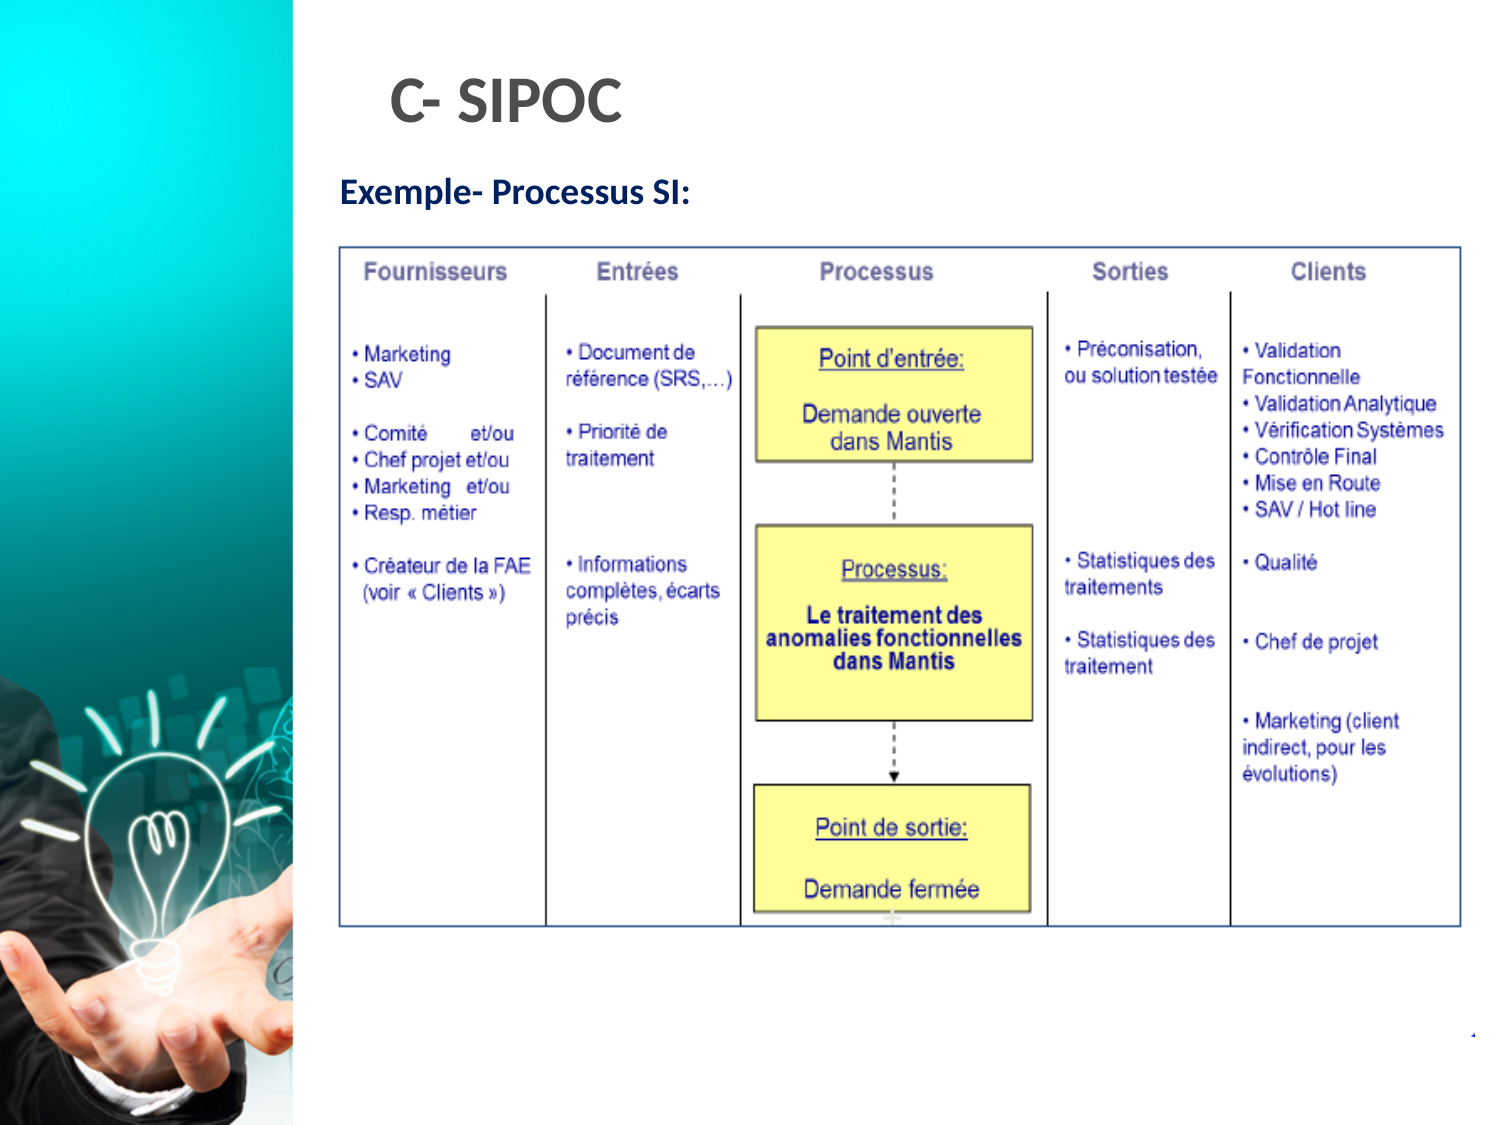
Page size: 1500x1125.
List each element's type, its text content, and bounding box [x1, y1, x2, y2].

text_box Exemple- Processus SI: [324, 160, 1425, 220]
title C- SIPOC [375, 37, 1450, 155]
picture [0, 0, 1500, 1125]
